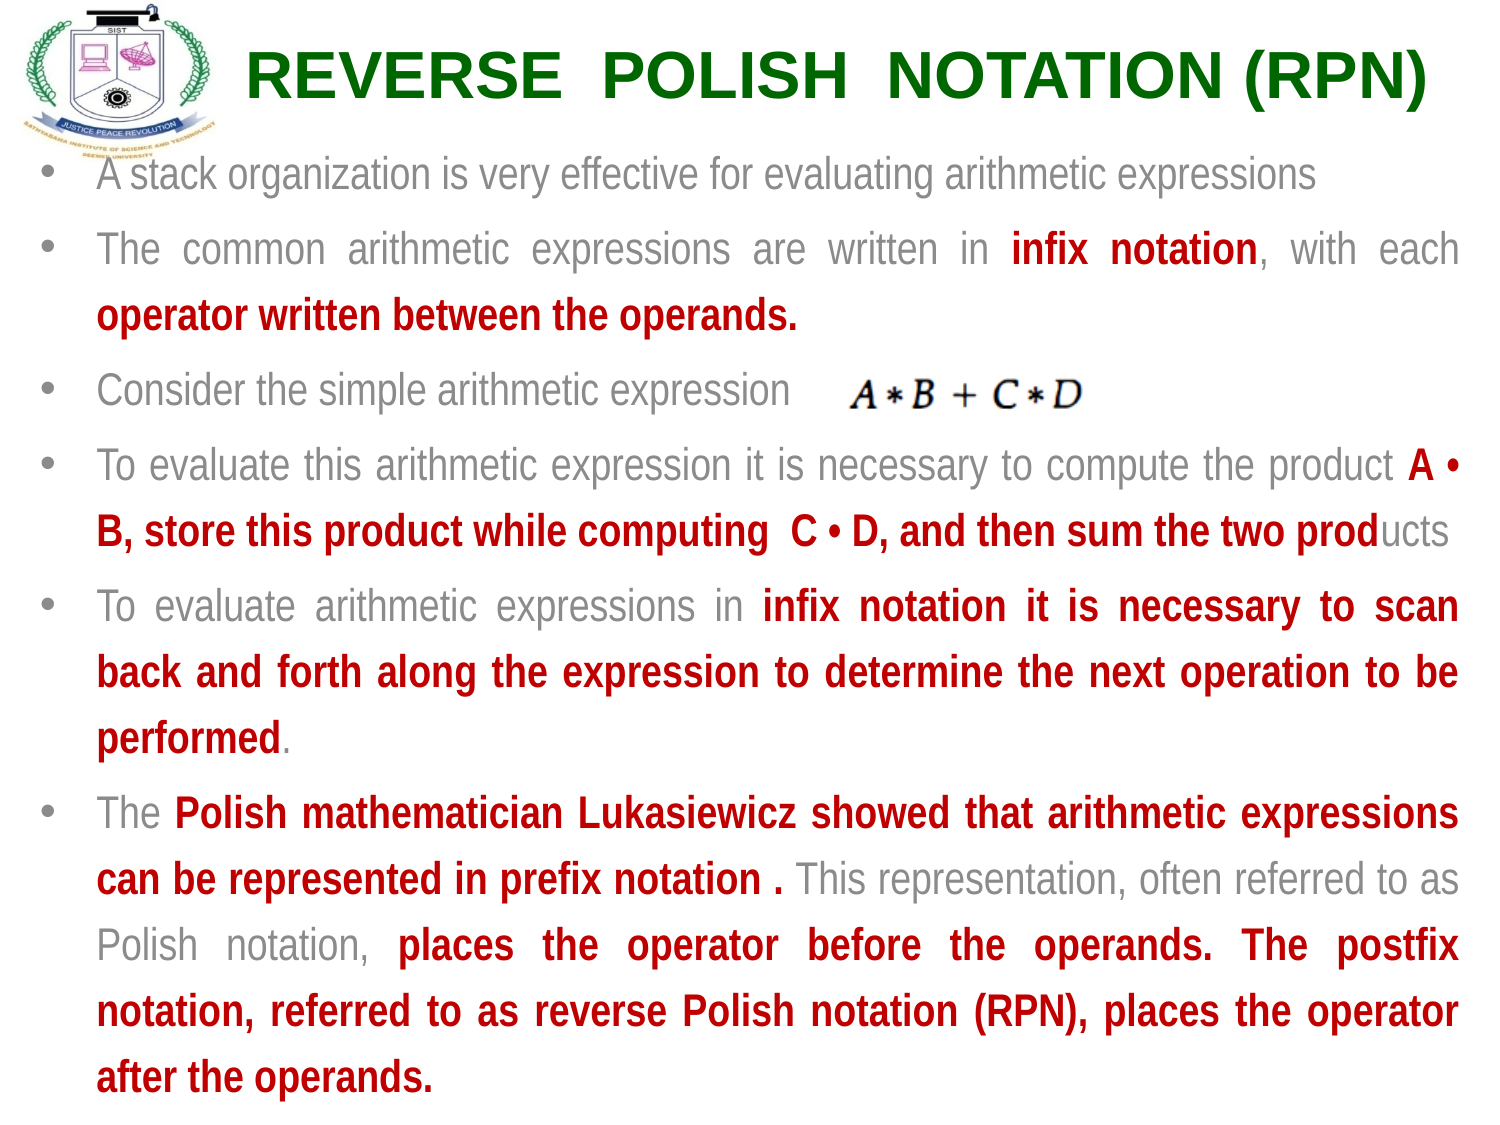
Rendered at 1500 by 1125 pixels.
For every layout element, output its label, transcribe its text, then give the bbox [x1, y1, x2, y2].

picture [821, 366, 1172, 428]
title REVERSE POLISH NOTATION (RPN) [200, 24, 1475, 125]
subtitle A stack organization is very effective for evaluating arithmetic expressions The common arithmetic expressions are written in infix notation, with each operator written between the operands. Consider the simple arithmetic expression To evaluate this arithmetic expression it is necessary to compute the product A • B, store this product while computing C • D, and then sum the two products To evaluate arithmetic expressions in infix notation it is necessary to scan back and forth along the expression to determine the next operation to be performed. The Polish mathematician Lukasiewicz showed that arithmetic expressions can be represented in prefix notation . This representation, often referred to as Polish notation, places the operator before the operands. The postfix notation, referred to as reverse Polish notation (RPN), places the operator after the operands. [24, 125, 1475, 1000]
picture [0, 0, 237, 175]
